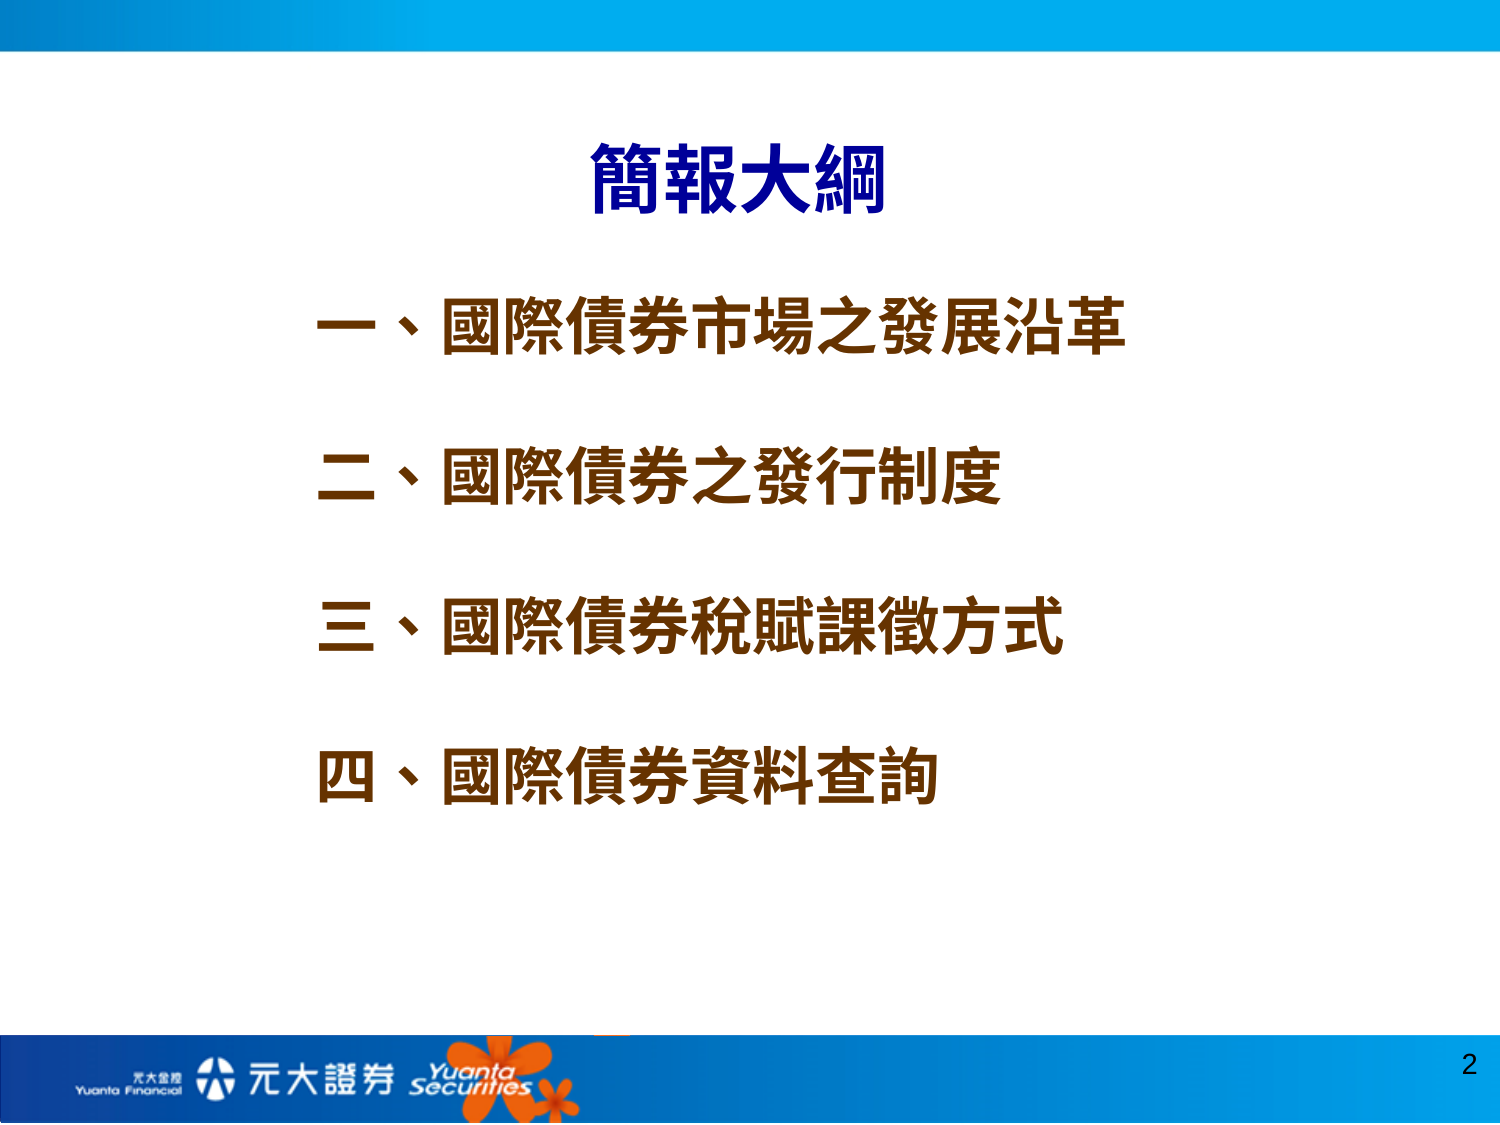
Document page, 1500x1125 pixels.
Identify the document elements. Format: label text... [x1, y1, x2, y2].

text_box 簡報大綱 [76, 7, 1400, 327]
picture [0, 0, 1500, 1125]
text_box 一、國際債券市場之發展沿革 二、國際債券之發行制度 三、國際債券稅賦課徵方式 四、國際債券資料查詢 [264, 273, 1444, 988]
